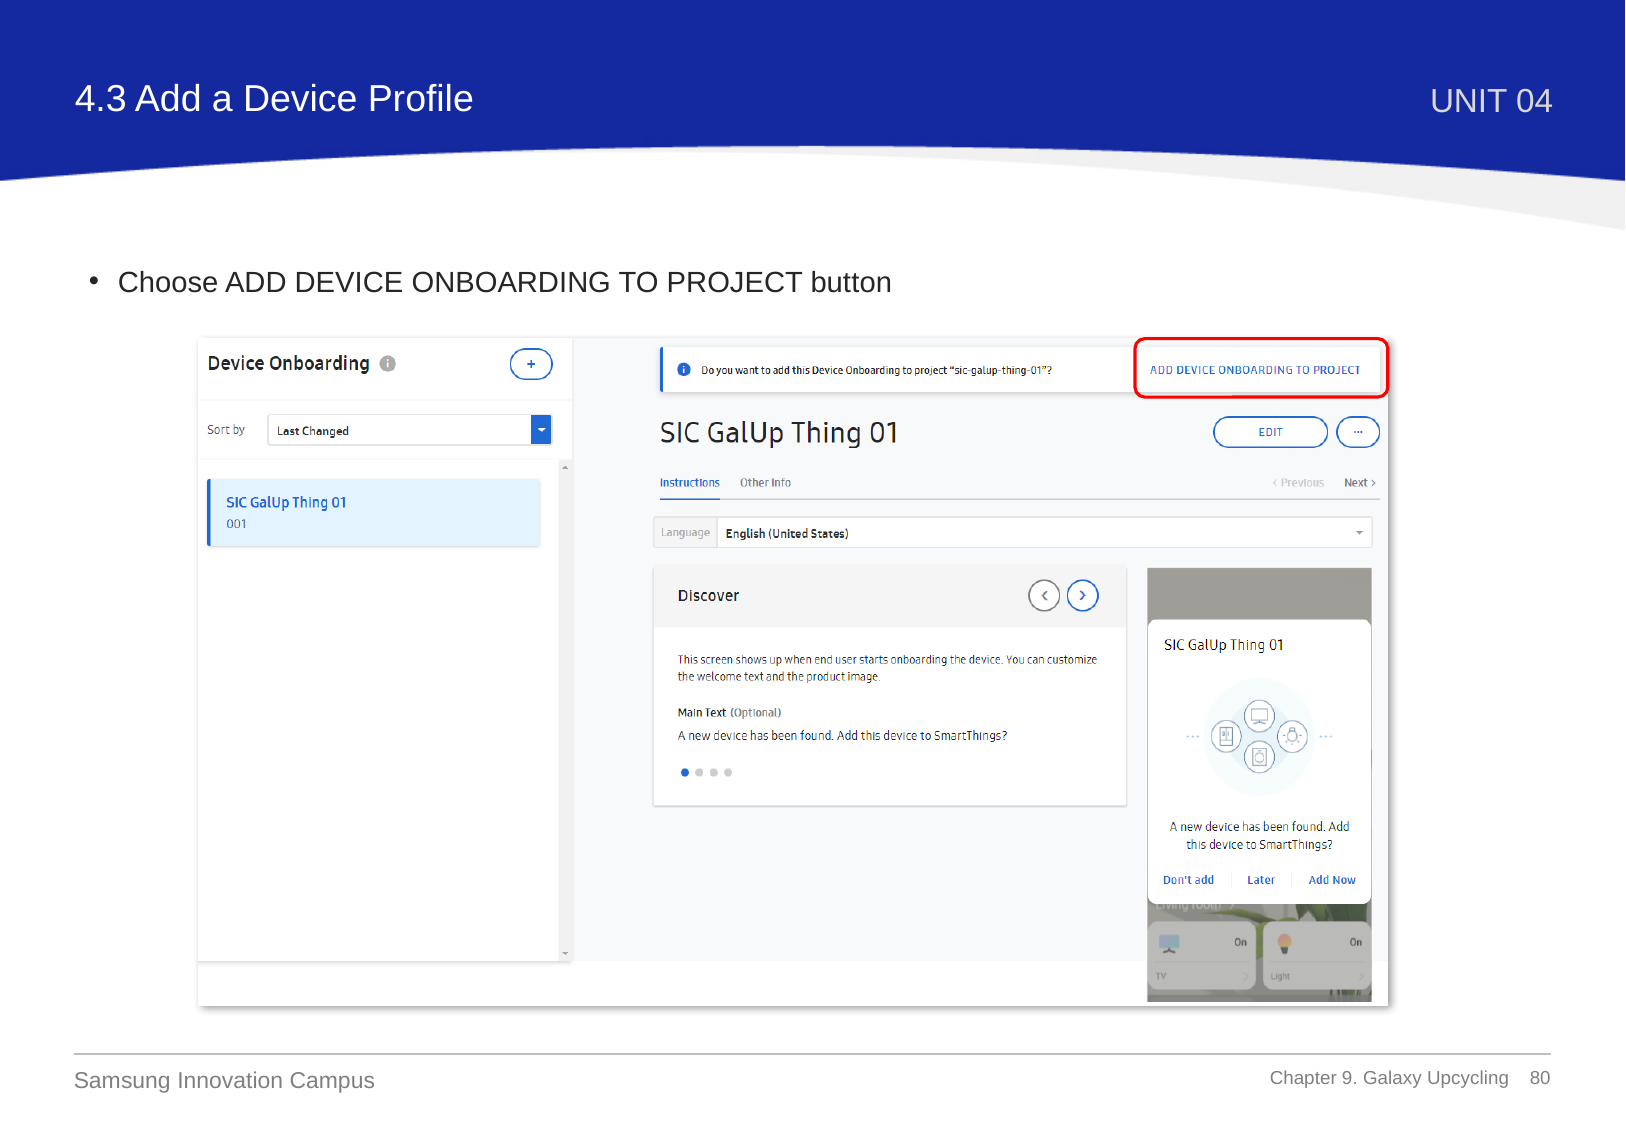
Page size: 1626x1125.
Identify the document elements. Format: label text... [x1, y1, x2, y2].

list UNIT 04 [1423, 79, 1554, 120]
picture [0, 0, 1625, 1125]
list 4.3 Add a Device Profile [74, 73, 1308, 119]
list Choose ADD DEVICE ONBOARDING TO PROJECT button [88, 249, 1530, 356]
